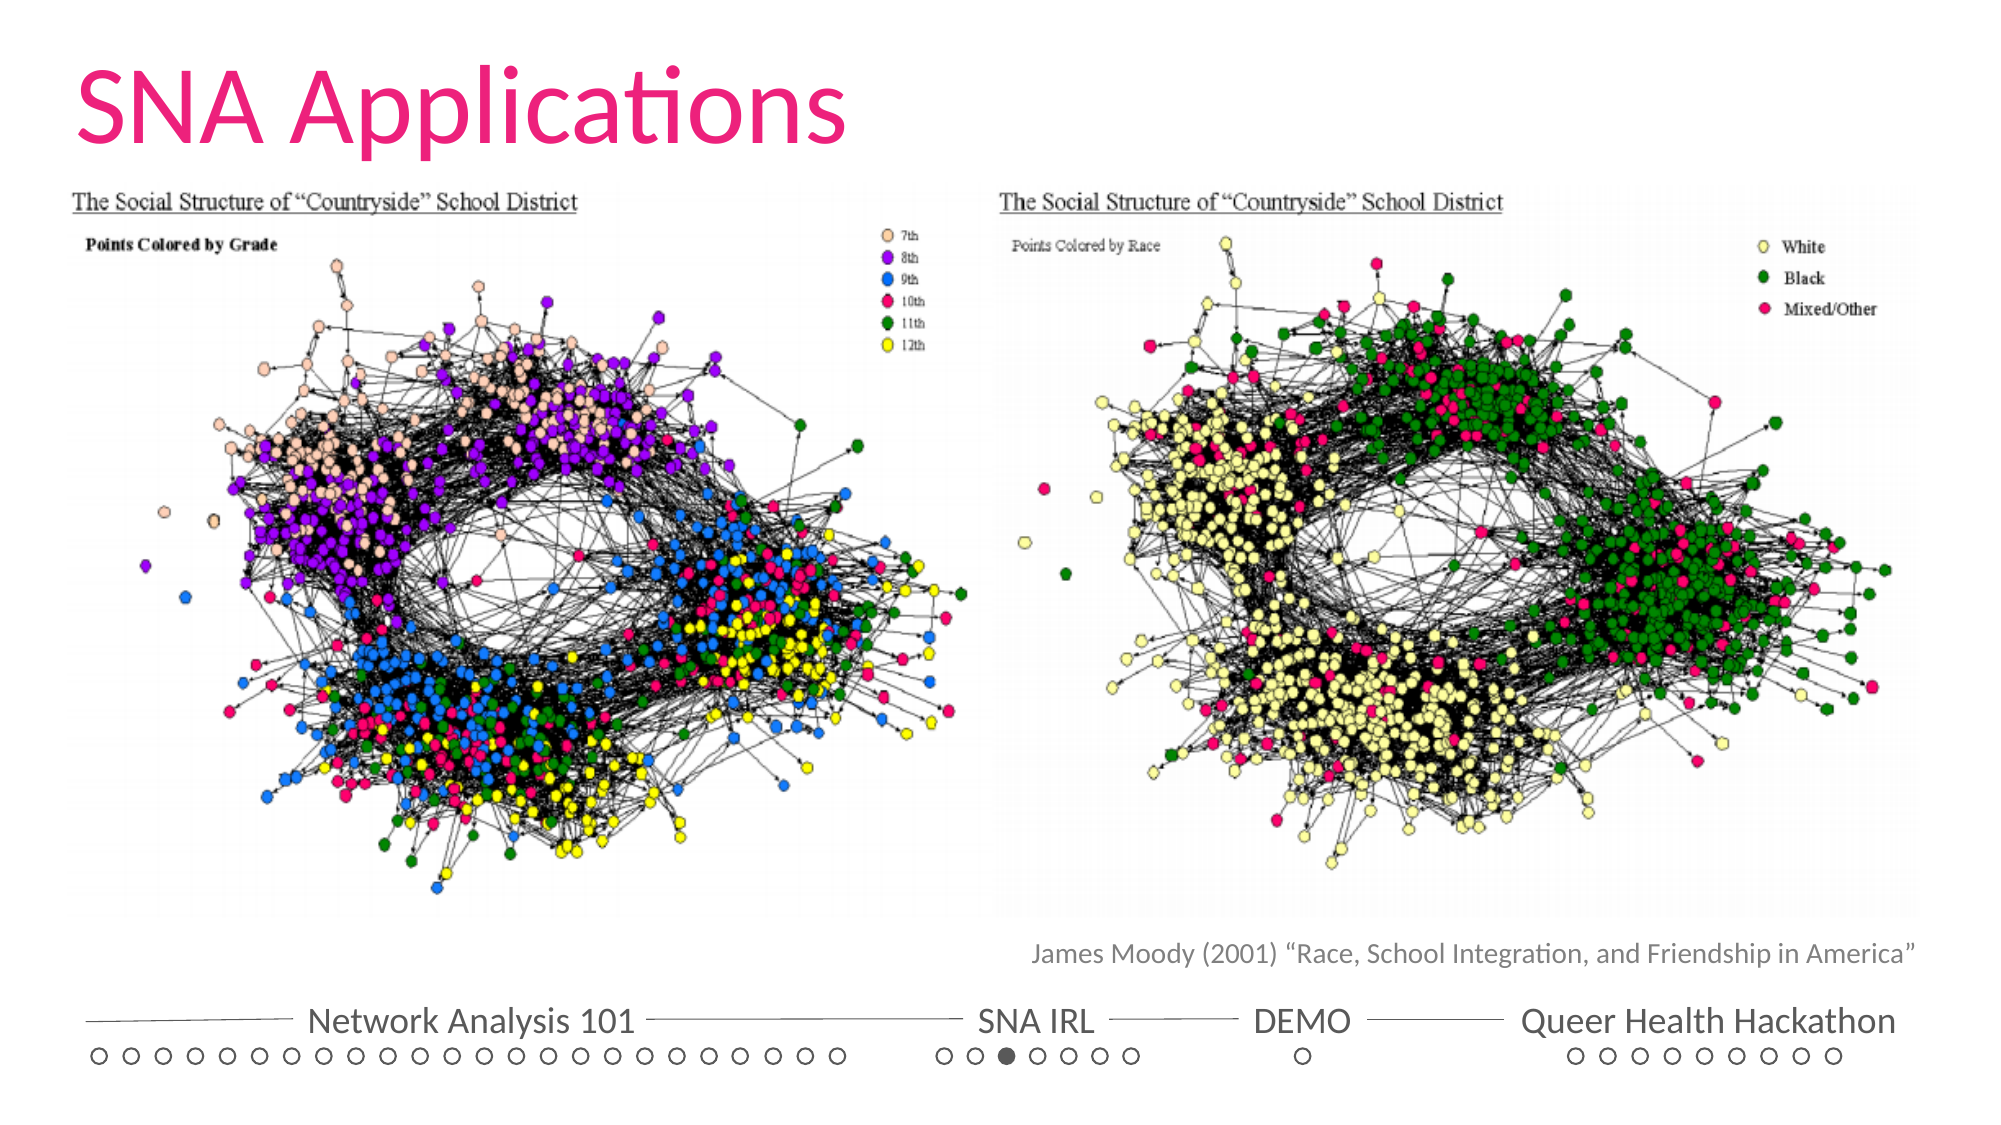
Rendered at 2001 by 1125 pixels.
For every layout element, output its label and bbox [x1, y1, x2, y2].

text_box [700, 1047, 718, 1066]
text_box [796, 1047, 815, 1066]
text_box [282, 988, 1504, 1066]
text_box [90, 1047, 109, 1066]
text_box [122, 1047, 141, 1066]
text_box [1016, 927, 1933, 977]
text_box [935, 1047, 954, 1066]
text_box [1506, 988, 1912, 1066]
text_box [1122, 1047, 1140, 1066]
text_box [764, 1047, 783, 1066]
picture [55, 175, 1924, 918]
text_box [828, 1047, 847, 1066]
text_box [668, 1047, 686, 1066]
text_box [60, 23, 864, 174]
text_box [218, 1047, 237, 1066]
text_box [186, 1047, 205, 1066]
text_box [731, 1047, 750, 1066]
text_box [154, 1047, 173, 1066]
text_box [250, 1047, 269, 1066]
